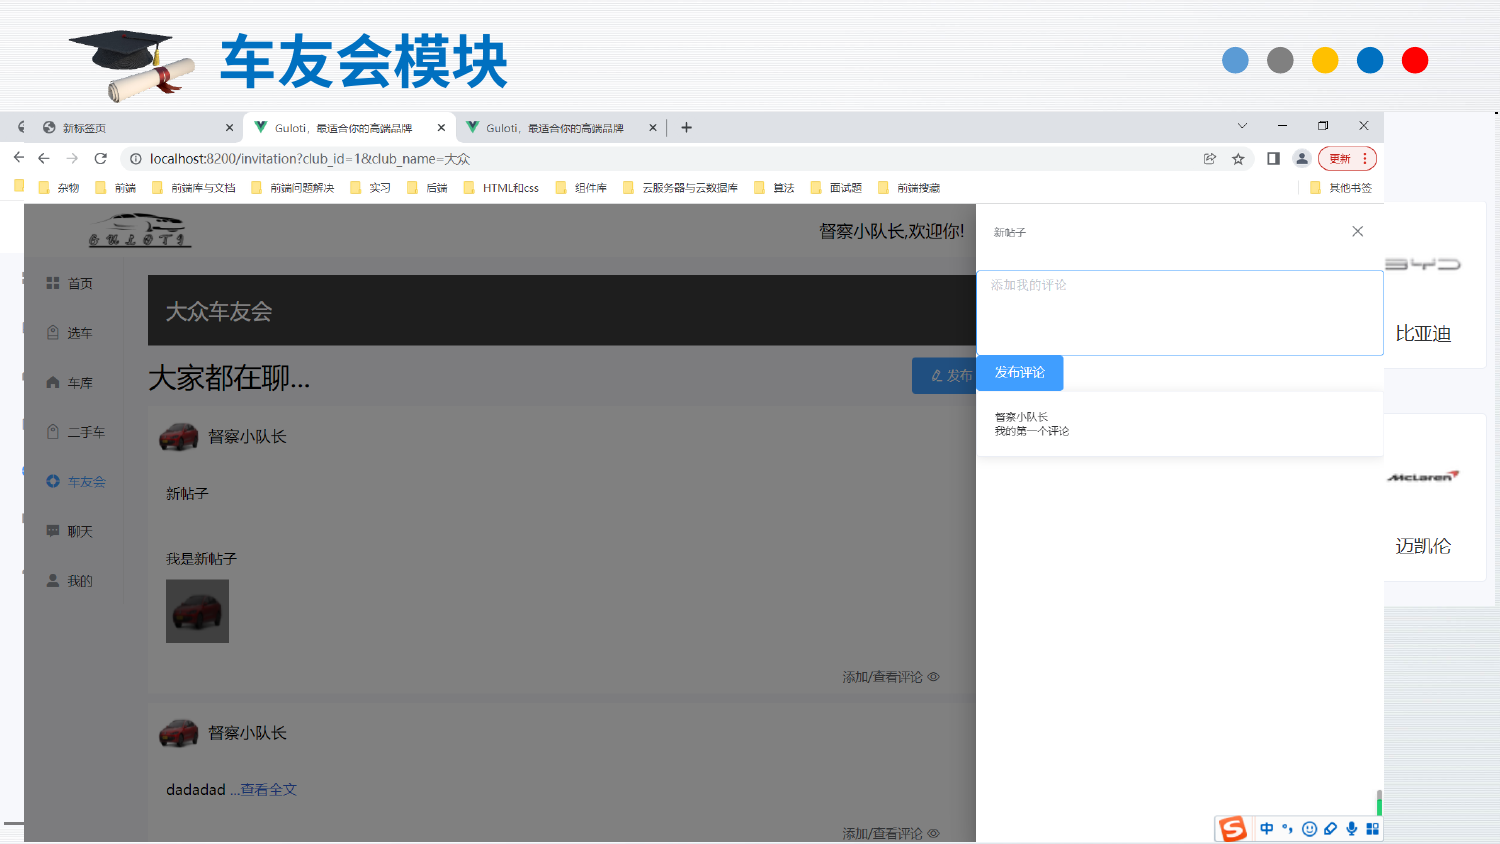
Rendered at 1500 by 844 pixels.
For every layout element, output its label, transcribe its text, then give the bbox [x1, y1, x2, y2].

text_box [1266, 45, 1295, 75]
text_box [1310, 45, 1340, 75]
text_box [1221, 45, 1250, 75]
text_box 车友会模块 [201, 17, 529, 102]
text_box [1355, 45, 1385, 75]
picture [0, 0, 1500, 844]
text_box [1400, 45, 1430, 75]
